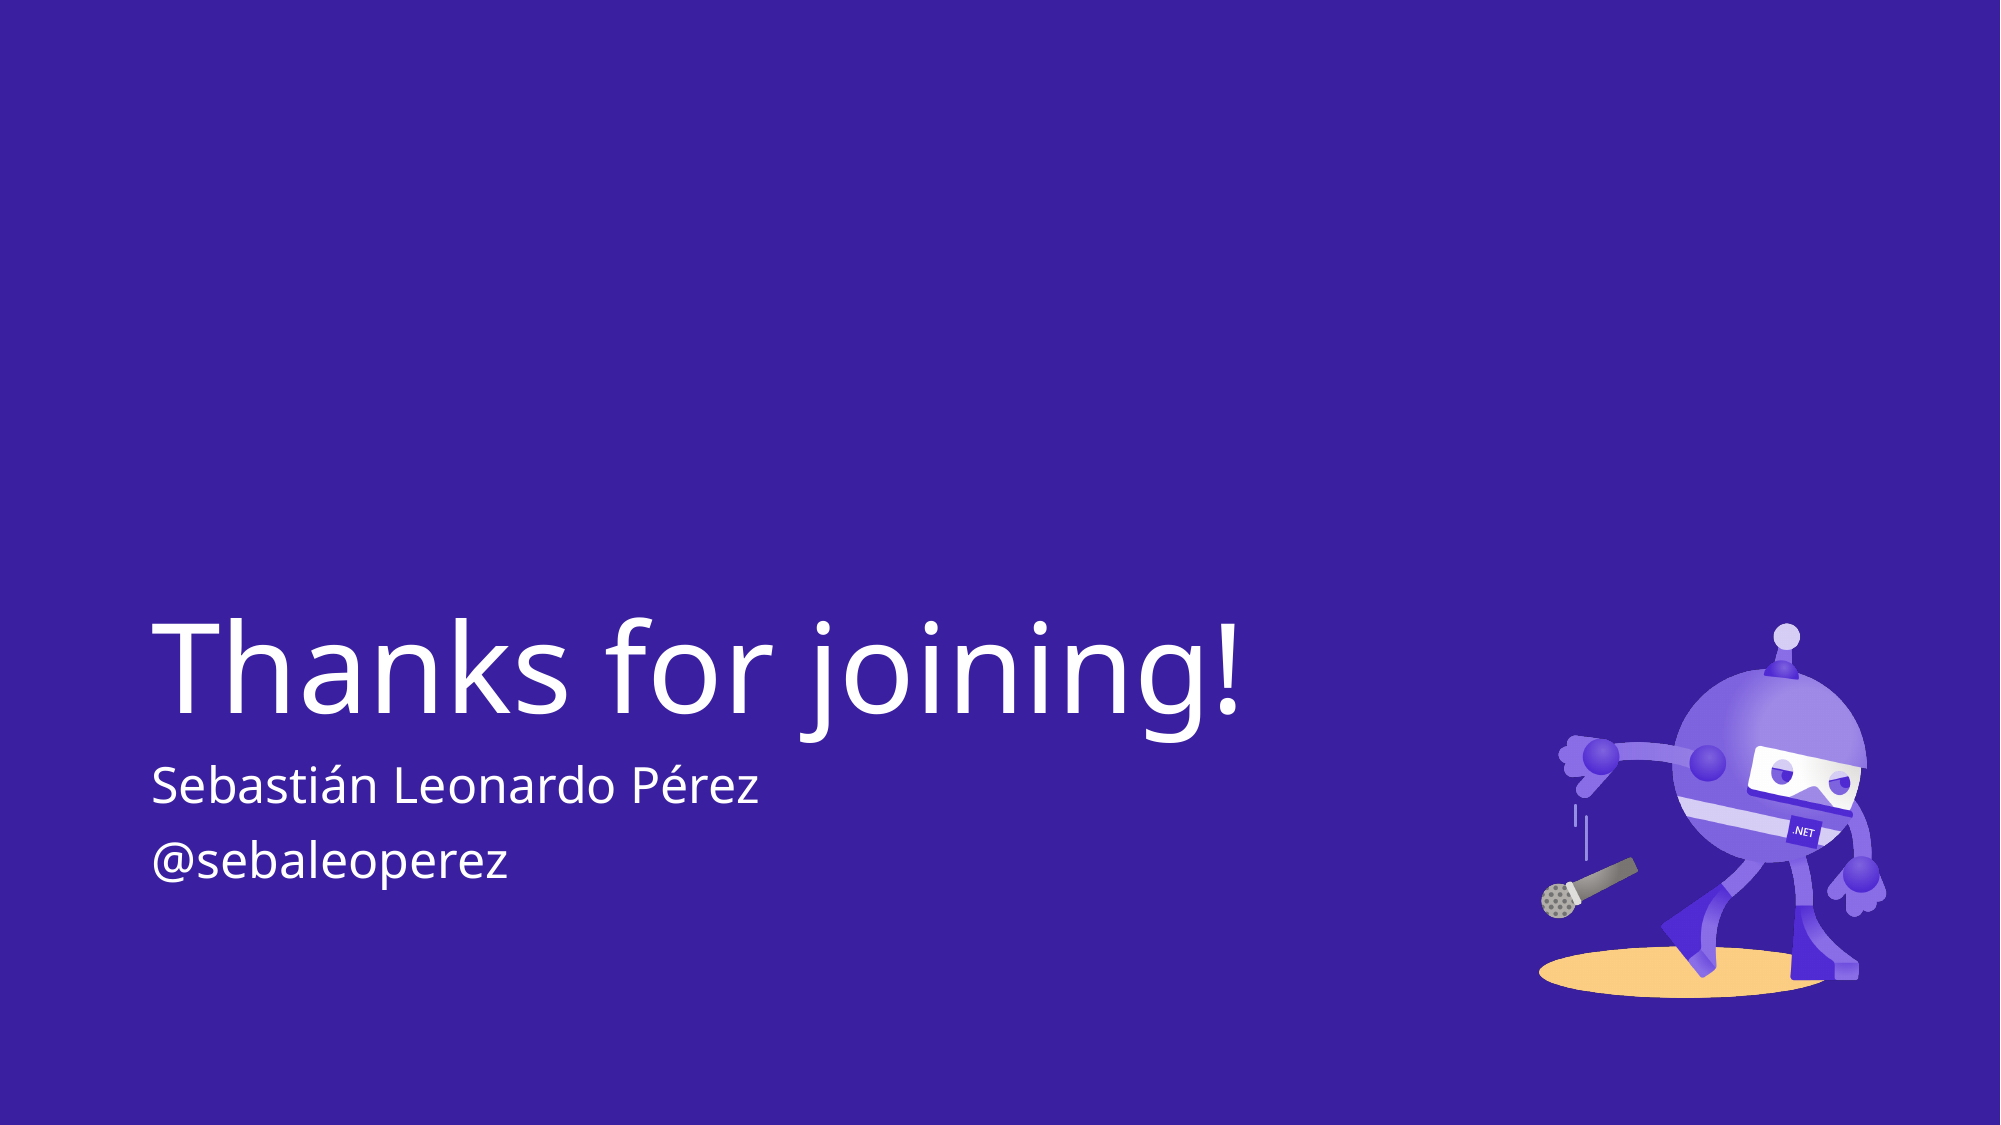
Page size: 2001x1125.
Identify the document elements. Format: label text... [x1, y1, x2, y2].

picture [1538, 623, 1887, 999]
list Sebastián Leonardo Pérez @sebaleoperez [136, 752, 1538, 999]
title Thanks for joining! [136, 280, 1862, 749]
